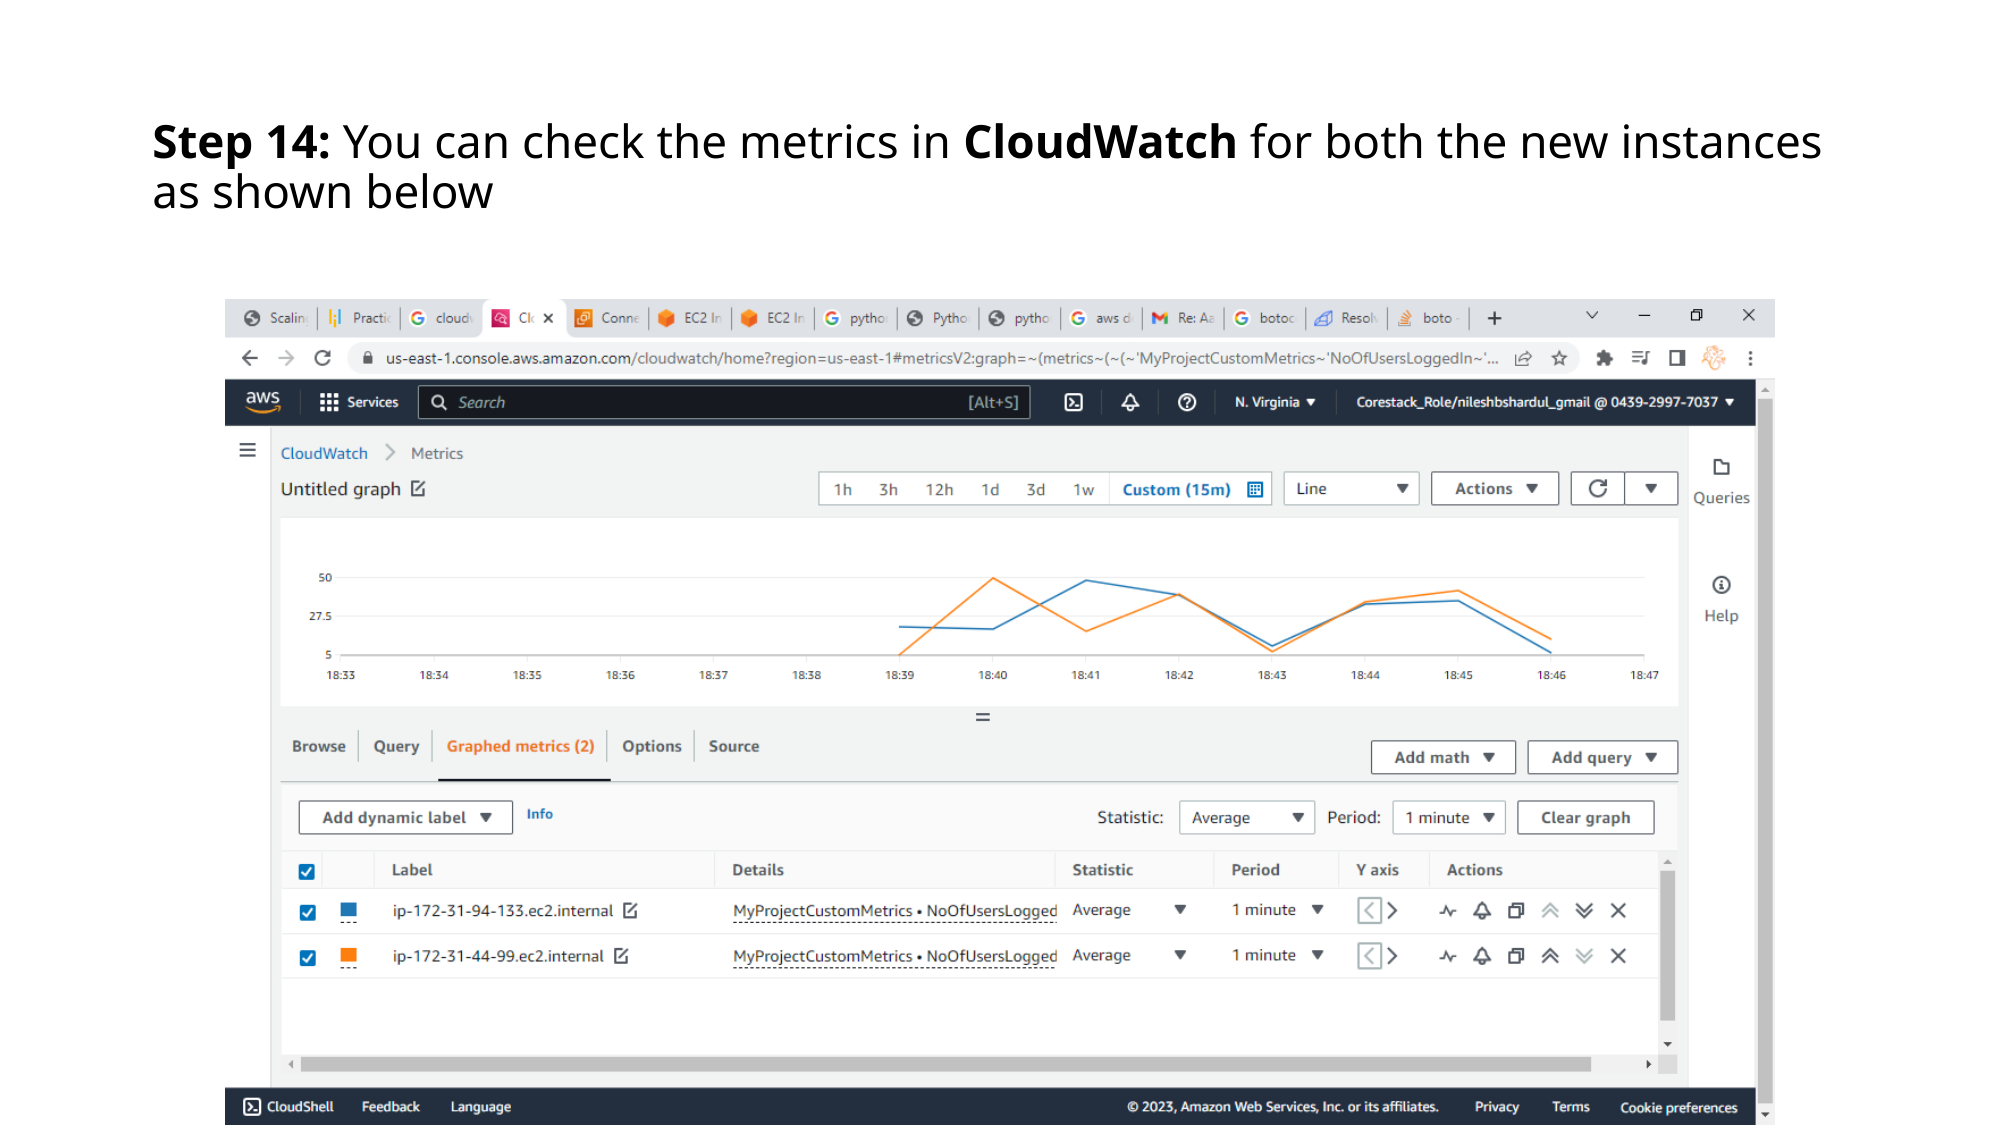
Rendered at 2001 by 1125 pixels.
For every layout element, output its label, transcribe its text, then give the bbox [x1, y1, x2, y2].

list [225, 299, 1775, 1125]
title Step 14: You can check the metrics in CloudWatch for both the new instances as shown below [137, 59, 1863, 278]
